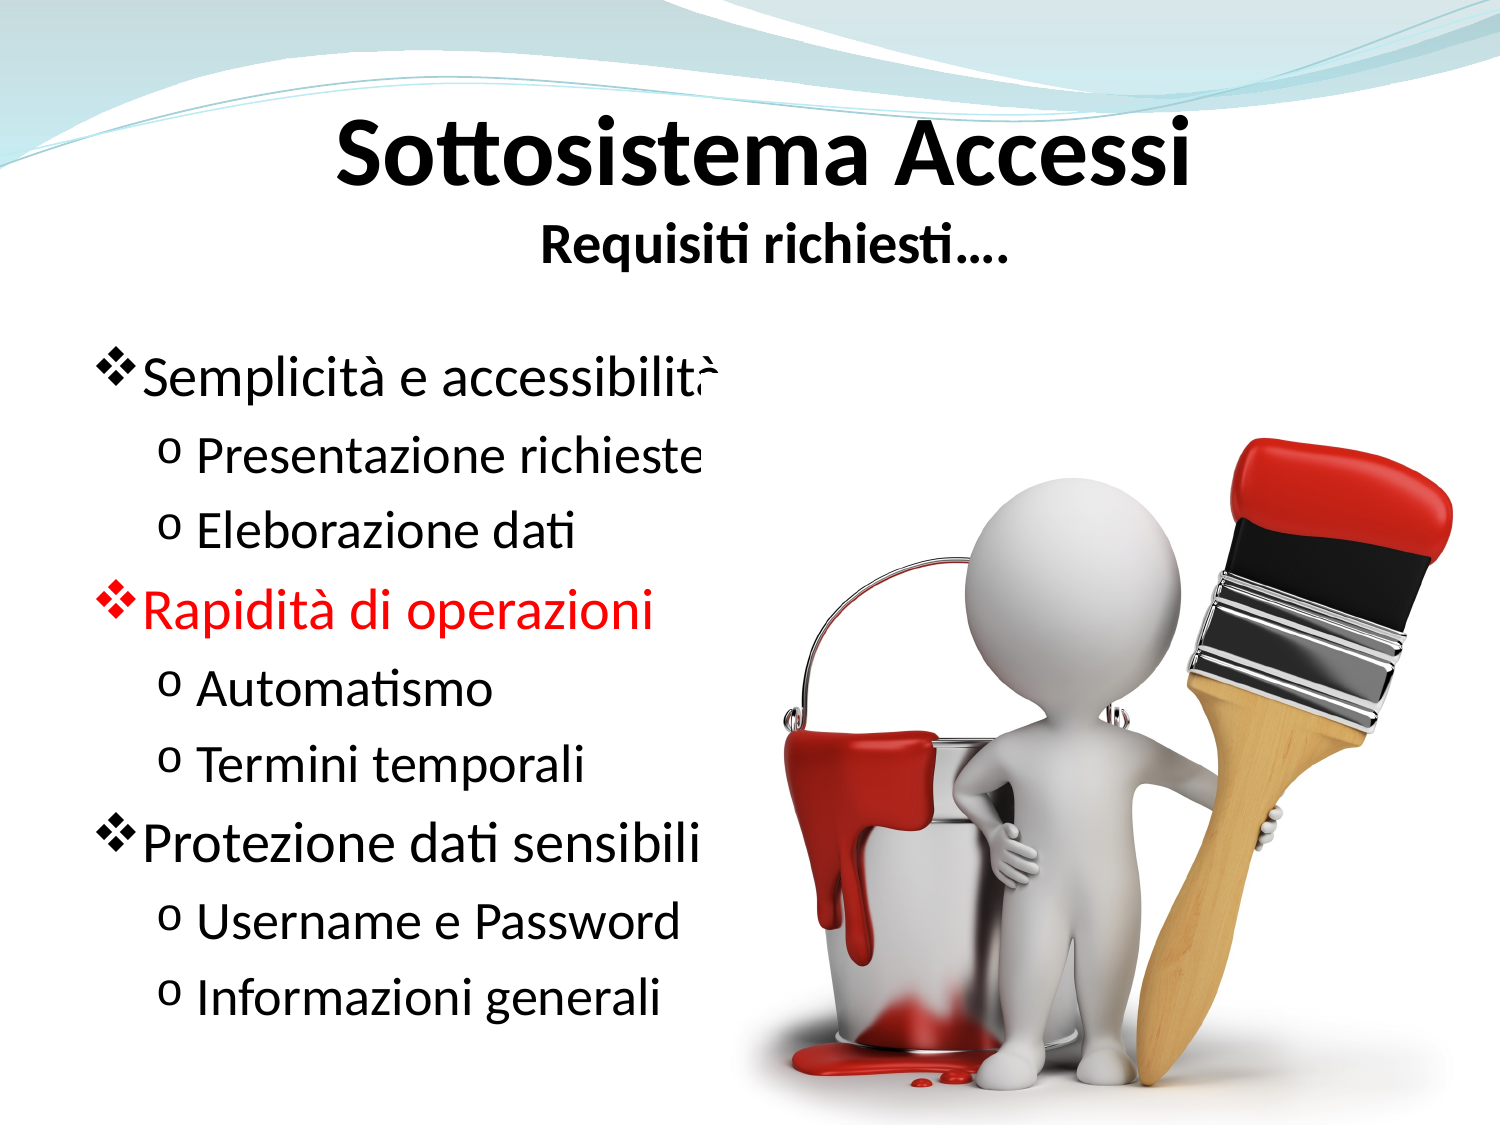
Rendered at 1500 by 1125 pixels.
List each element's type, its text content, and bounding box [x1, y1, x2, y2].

picture [701, 373, 1500, 1125]
text_box Semplicità e accessibilità Presentazione richieste di Iscrizione Eleborazione dati Rapidità di operazioni Automatismo Termini temporali Protezione dati sensibili Username e Password Informazioni generali [76, 338, 1199, 1083]
text_box Sottosistema Accessi Requisiti richiesti…. [320, 78, 1231, 328]
text_box Interfaccia vs. Usabilità Oggetti di chiara comprensibilità per l’utente [694, 374, 701, 1083]
